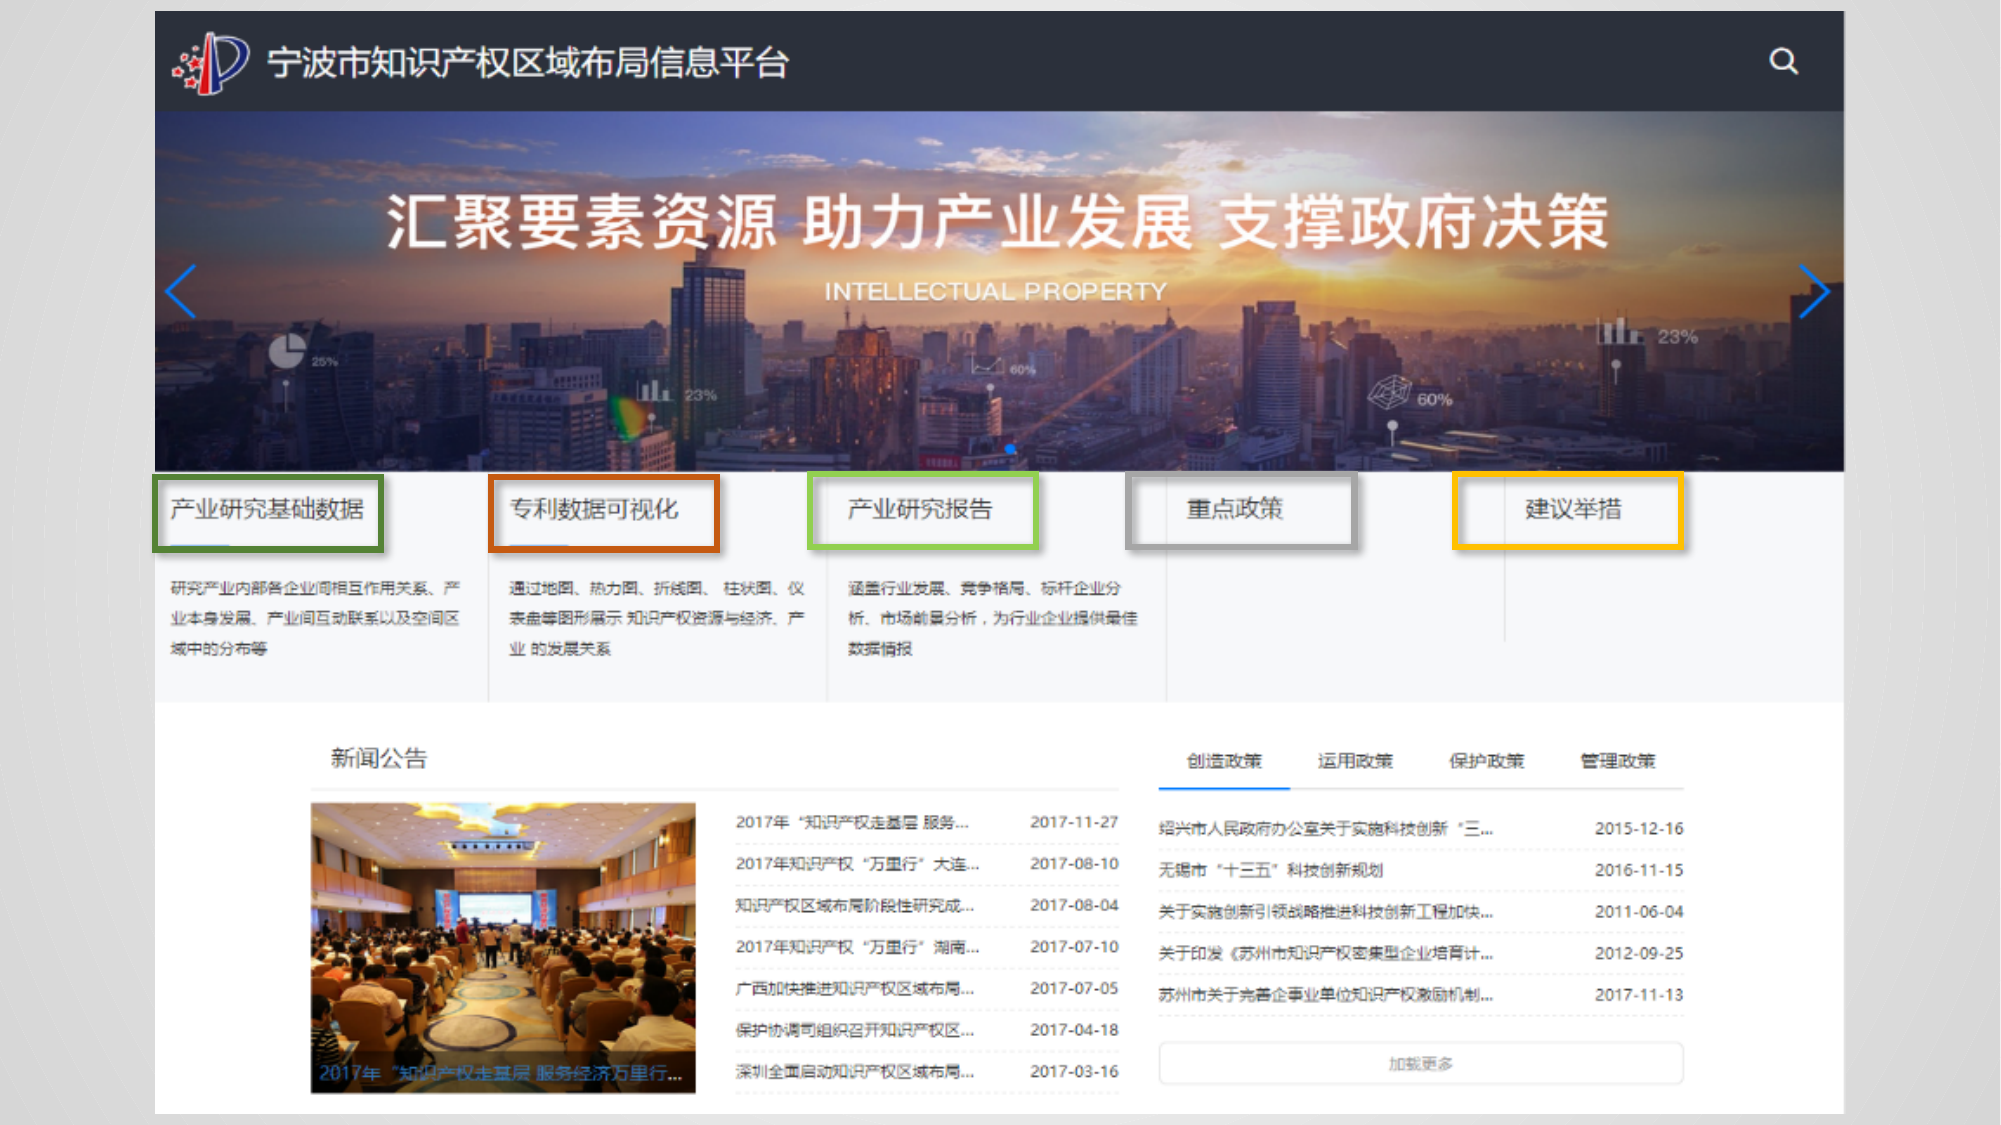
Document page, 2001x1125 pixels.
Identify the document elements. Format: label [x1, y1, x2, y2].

picture [155, 11, 1846, 1114]
